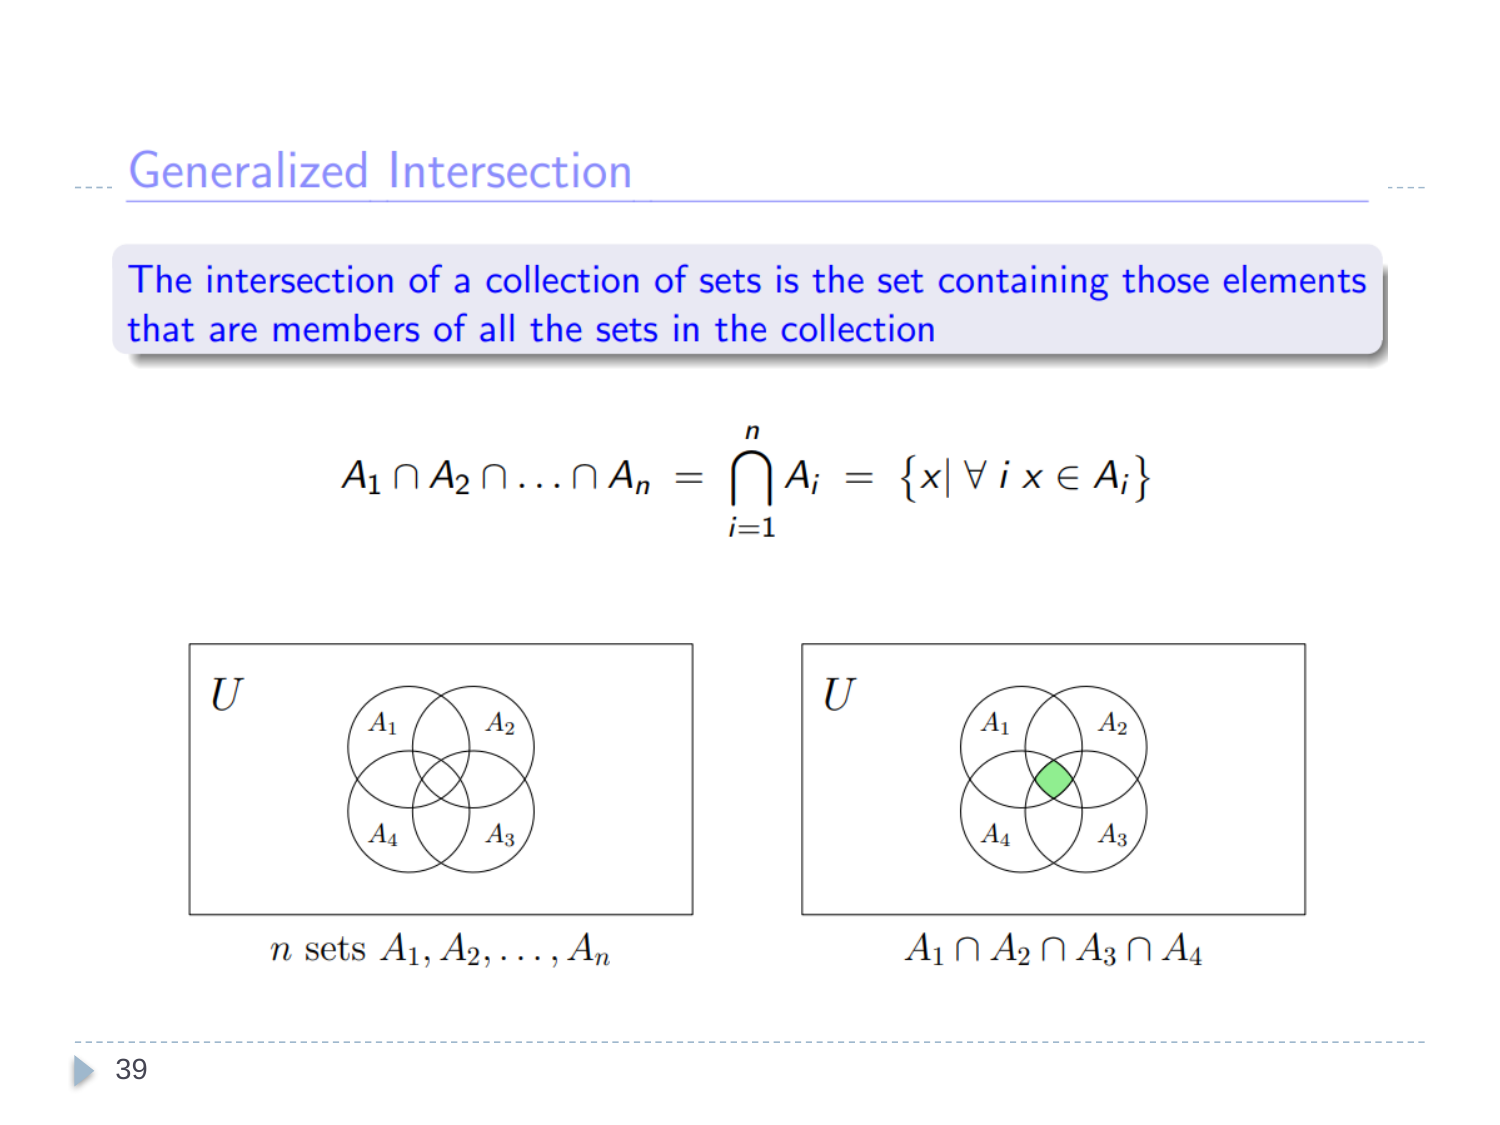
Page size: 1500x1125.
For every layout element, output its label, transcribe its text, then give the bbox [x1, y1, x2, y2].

picture [112, 126, 1388, 999]
slide_number 39 [100, 1042, 426, 1103]
